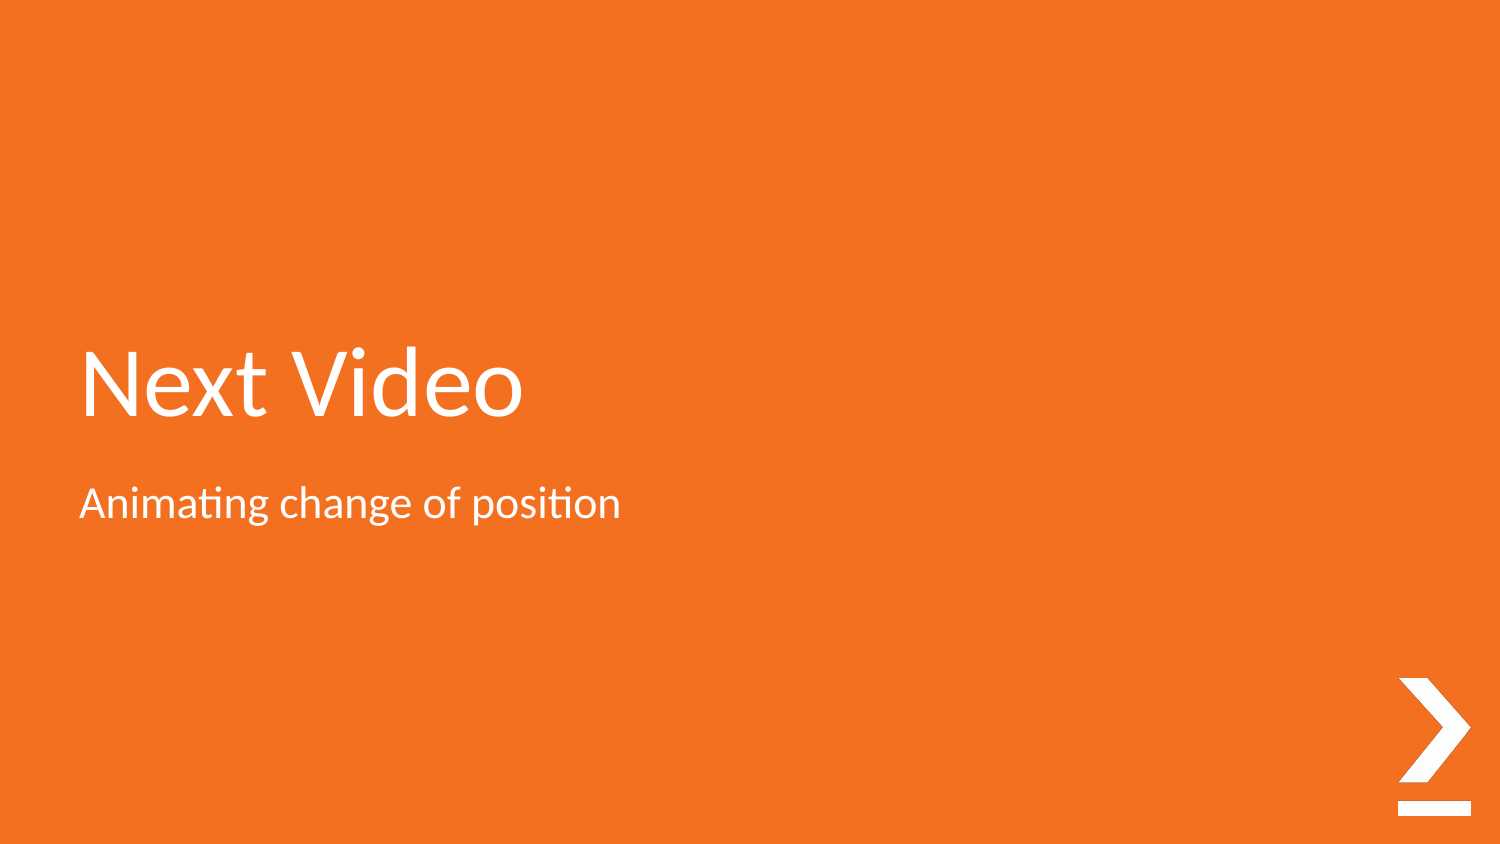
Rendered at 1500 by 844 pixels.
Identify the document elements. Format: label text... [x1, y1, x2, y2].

subtitle Animating change of position [64, 457, 1413, 529]
title Next Video [64, 298, 1413, 452]
picture [1398, 678, 1471, 816]
